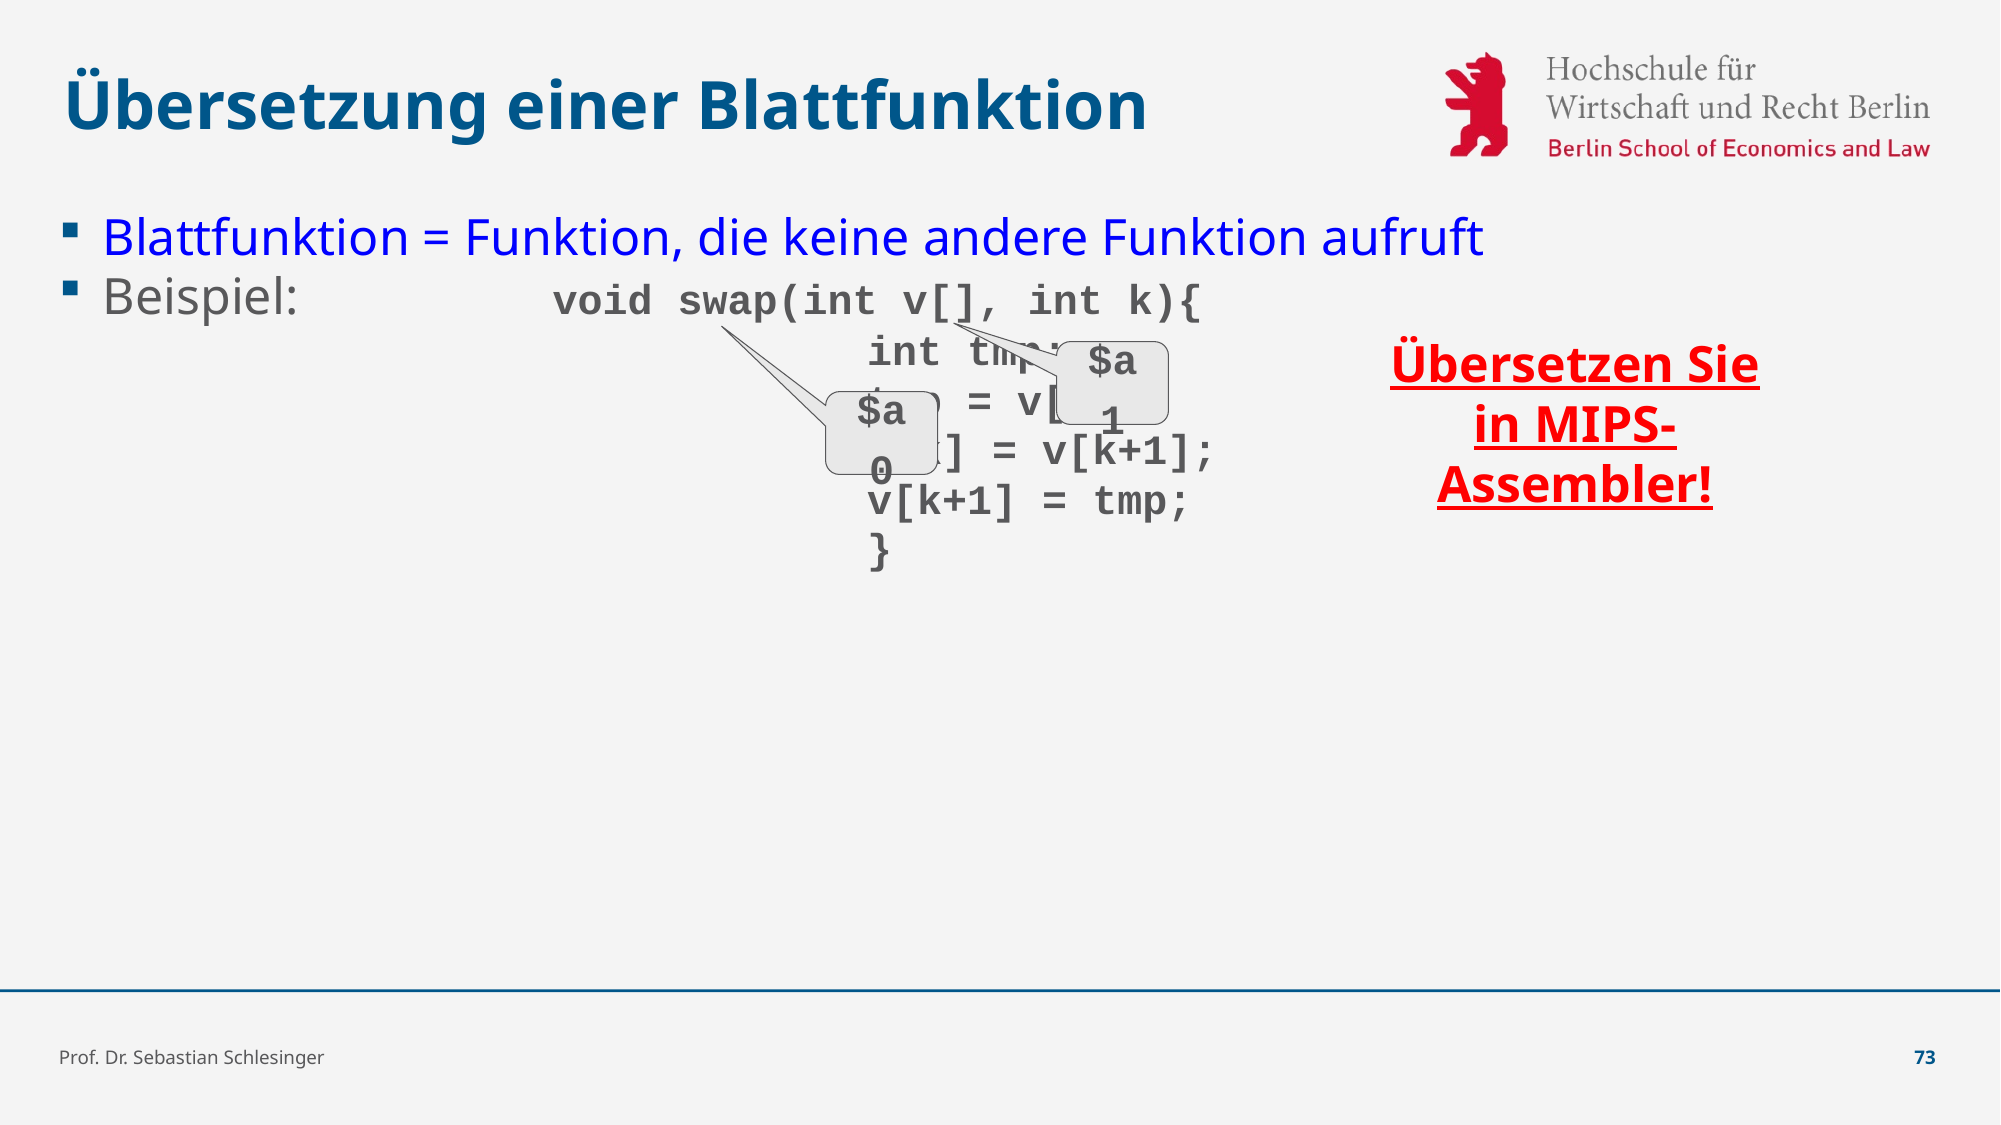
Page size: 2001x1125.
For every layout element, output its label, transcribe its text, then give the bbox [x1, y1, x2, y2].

list Blattfunktion = Funktion, die keine andere Funktion aufruft Beispiel: void swap(int v[], int k){ int tmp; tmp = v[k]; v[k] = v[k+1]; v[k+1] = tmp; } [59, 212, 1941, 943]
text_box Übersetzen Sie in MIPS-Assembler! [1362, 324, 1788, 520]
footer Prof. Dr. Sebastian Schlesinger [58, 1012, 1440, 1072]
text_box $a0 [721, 325, 939, 475]
slide_number 73 [1805, 1012, 1941, 1072]
picture [1434, 49, 1937, 165]
title Übersetzung einer Blattfunktion [63, 56, 1314, 151]
text_box $a1 [953, 322, 1169, 425]
